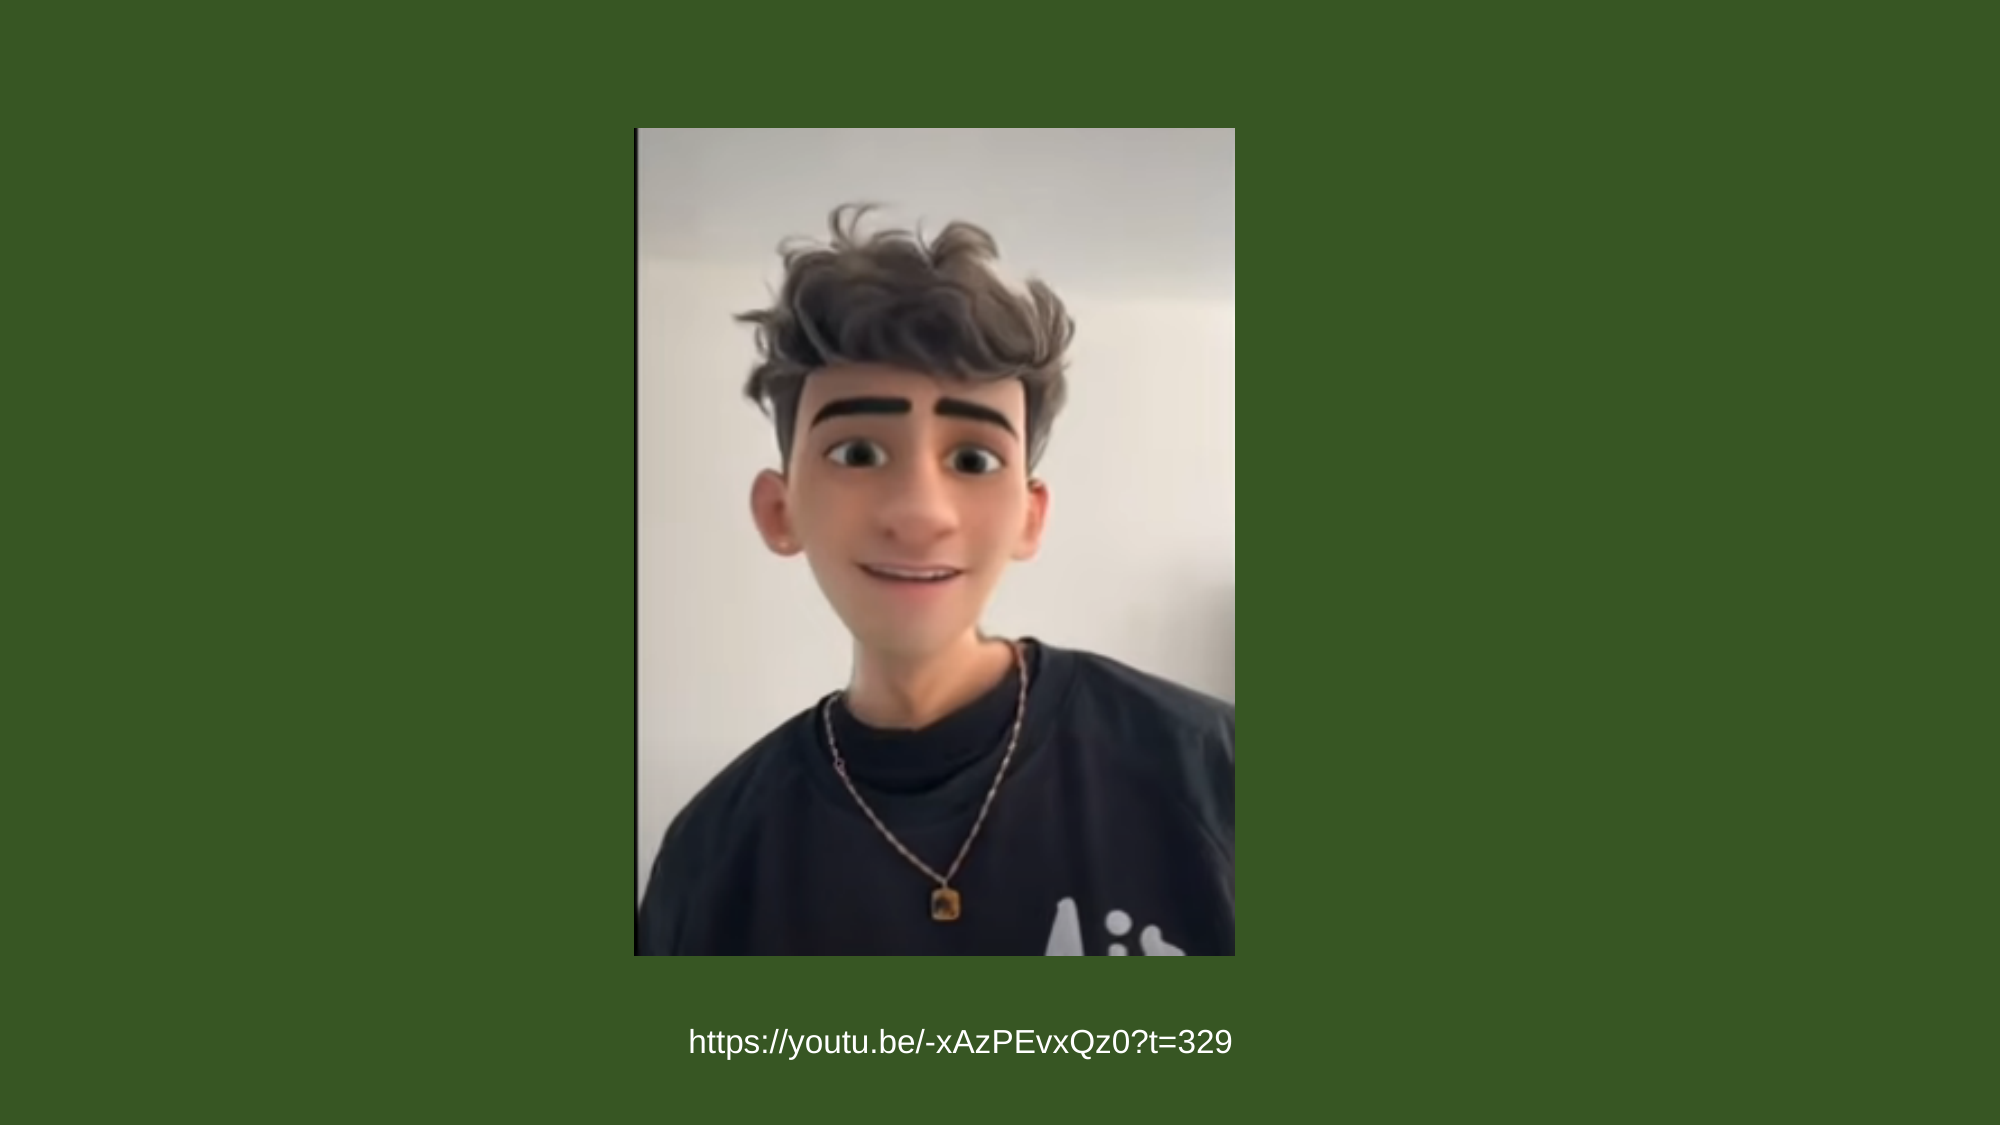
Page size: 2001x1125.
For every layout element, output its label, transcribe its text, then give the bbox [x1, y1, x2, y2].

text_box https://youtu.be/-xAzPEvxQz0?t=329 [303, 1013, 1619, 1068]
picture [633, 128, 1235, 956]
